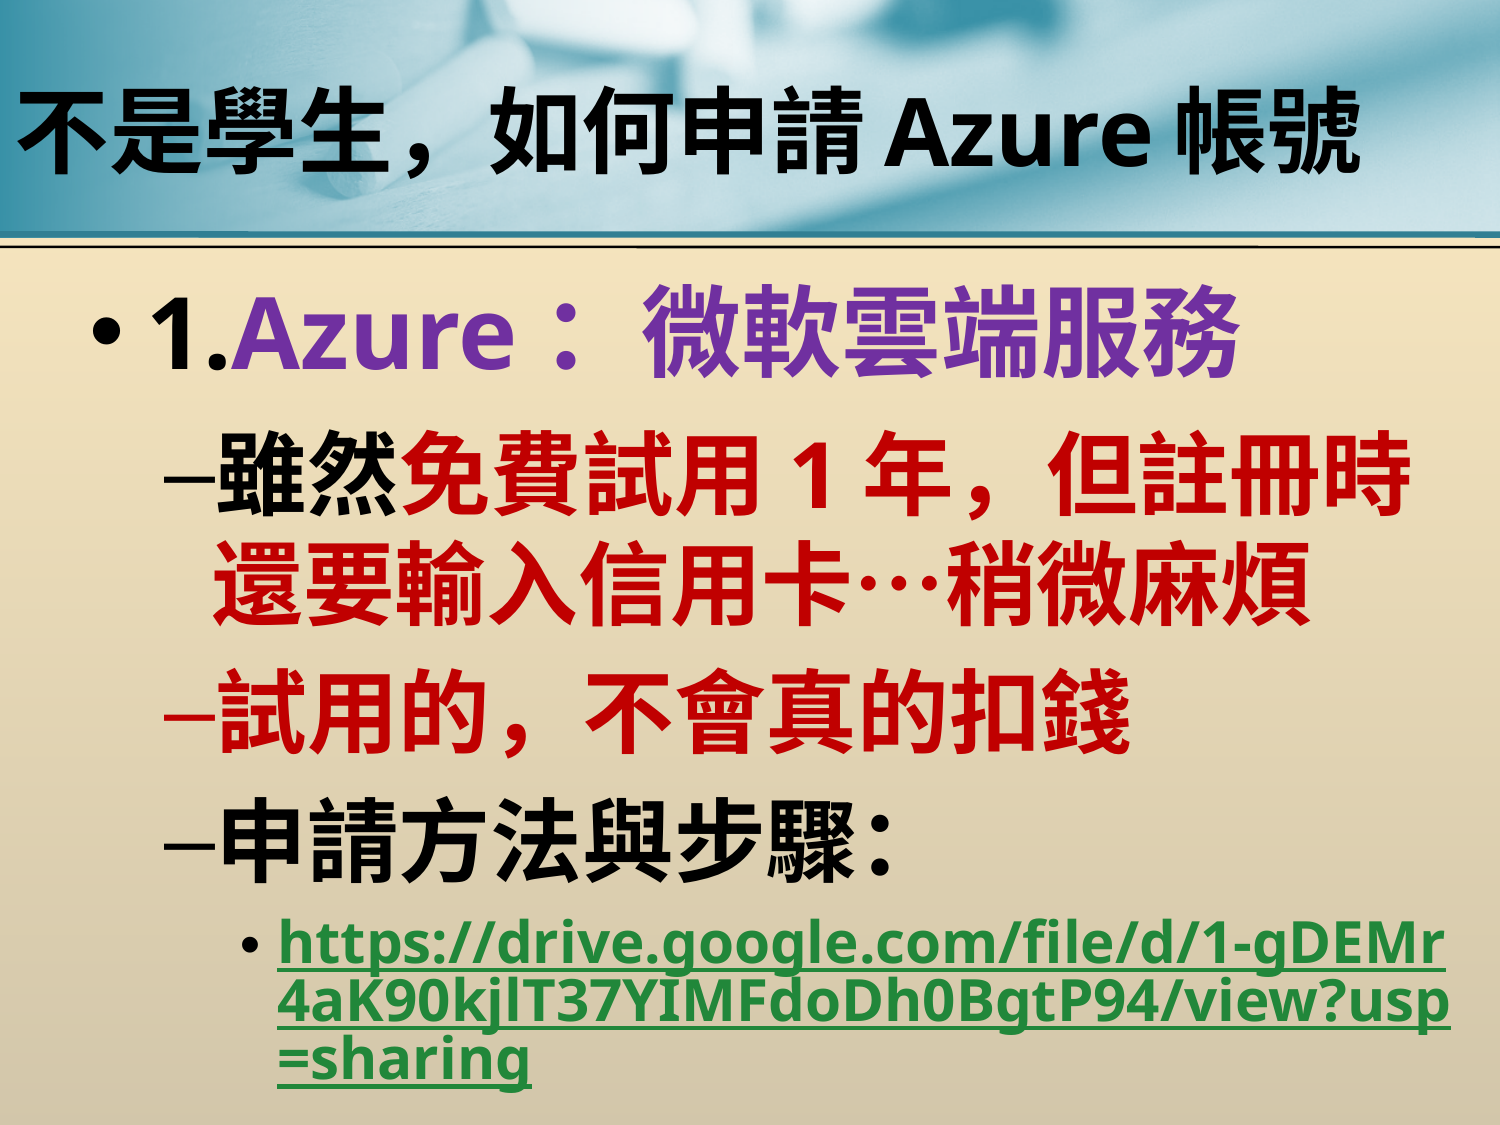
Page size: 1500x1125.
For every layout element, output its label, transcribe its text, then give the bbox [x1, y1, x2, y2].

title 不是學生，如何申請Azure帳號 [0, 24, 1471, 233]
list 1.Azure：微軟雲端服務 雖然免費試用1年，但註冊時還要輸入信用卡…稍微麻煩 試用的，不會真的扣錢 申請方法與步驟： https://drive.google.com/file/d/1-gDEMr4aK90kjlT37YIMFdoDh0BgtP94/view?usp=sharing [75, 262, 1471, 1100]
